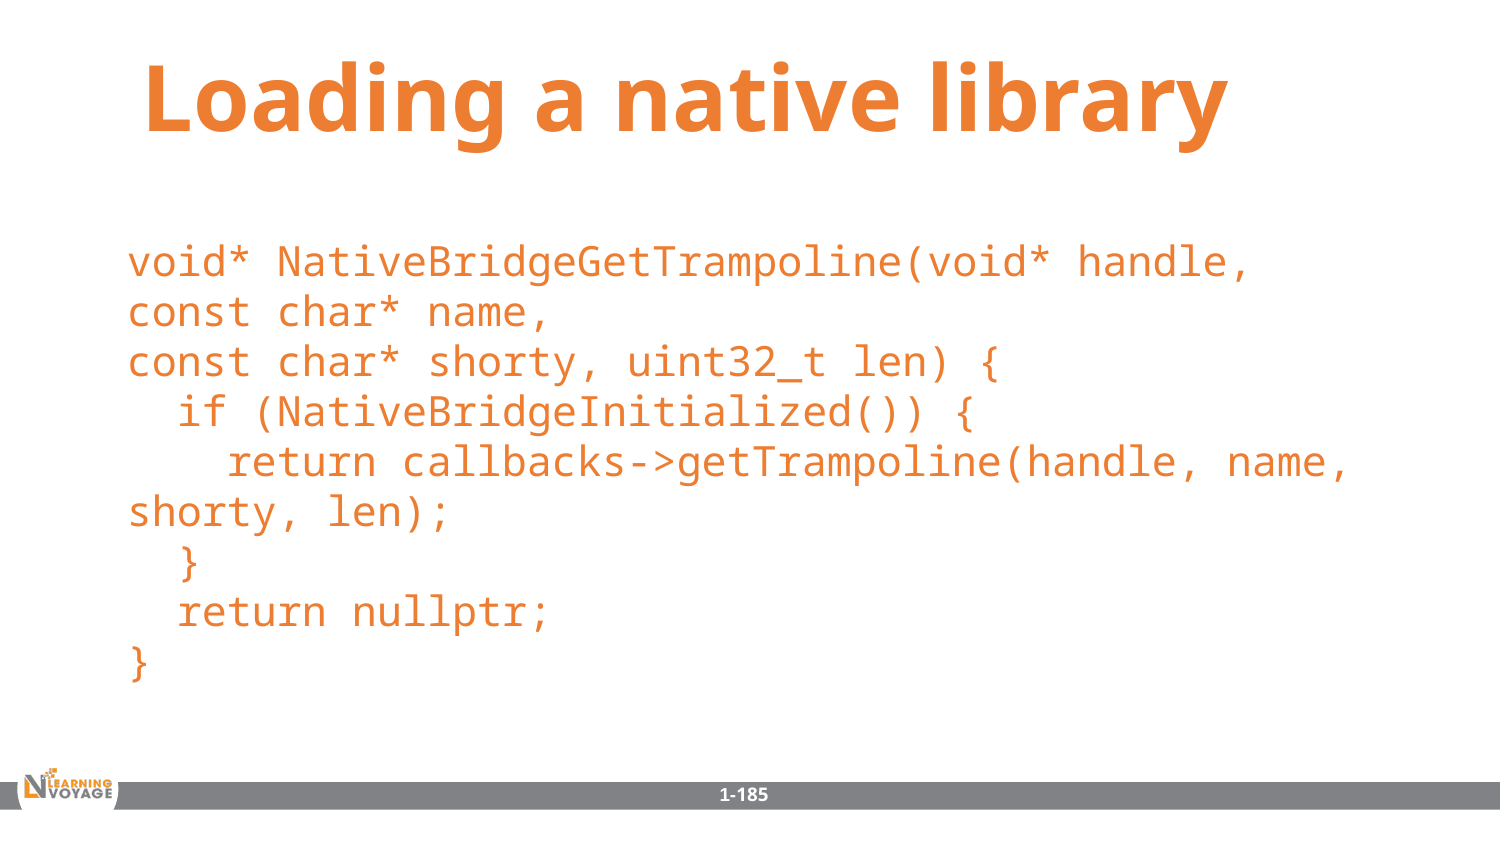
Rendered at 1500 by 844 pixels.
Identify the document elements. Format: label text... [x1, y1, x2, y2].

text_box void* NativeBridgeGetTrampoline(void* handle, const char* name, const char* shorty, uint32_t len) { if (NativeBridgeInitialized()) { return callbacks->getTrampoline(handle, name, shorty, len); } return nullptr; } [126, 182, 1373, 735]
picture [0, 706, 144, 844]
slide_number 1-185 [692, 770, 784, 821]
text_box Loading a native library [126, 37, 1434, 153]
